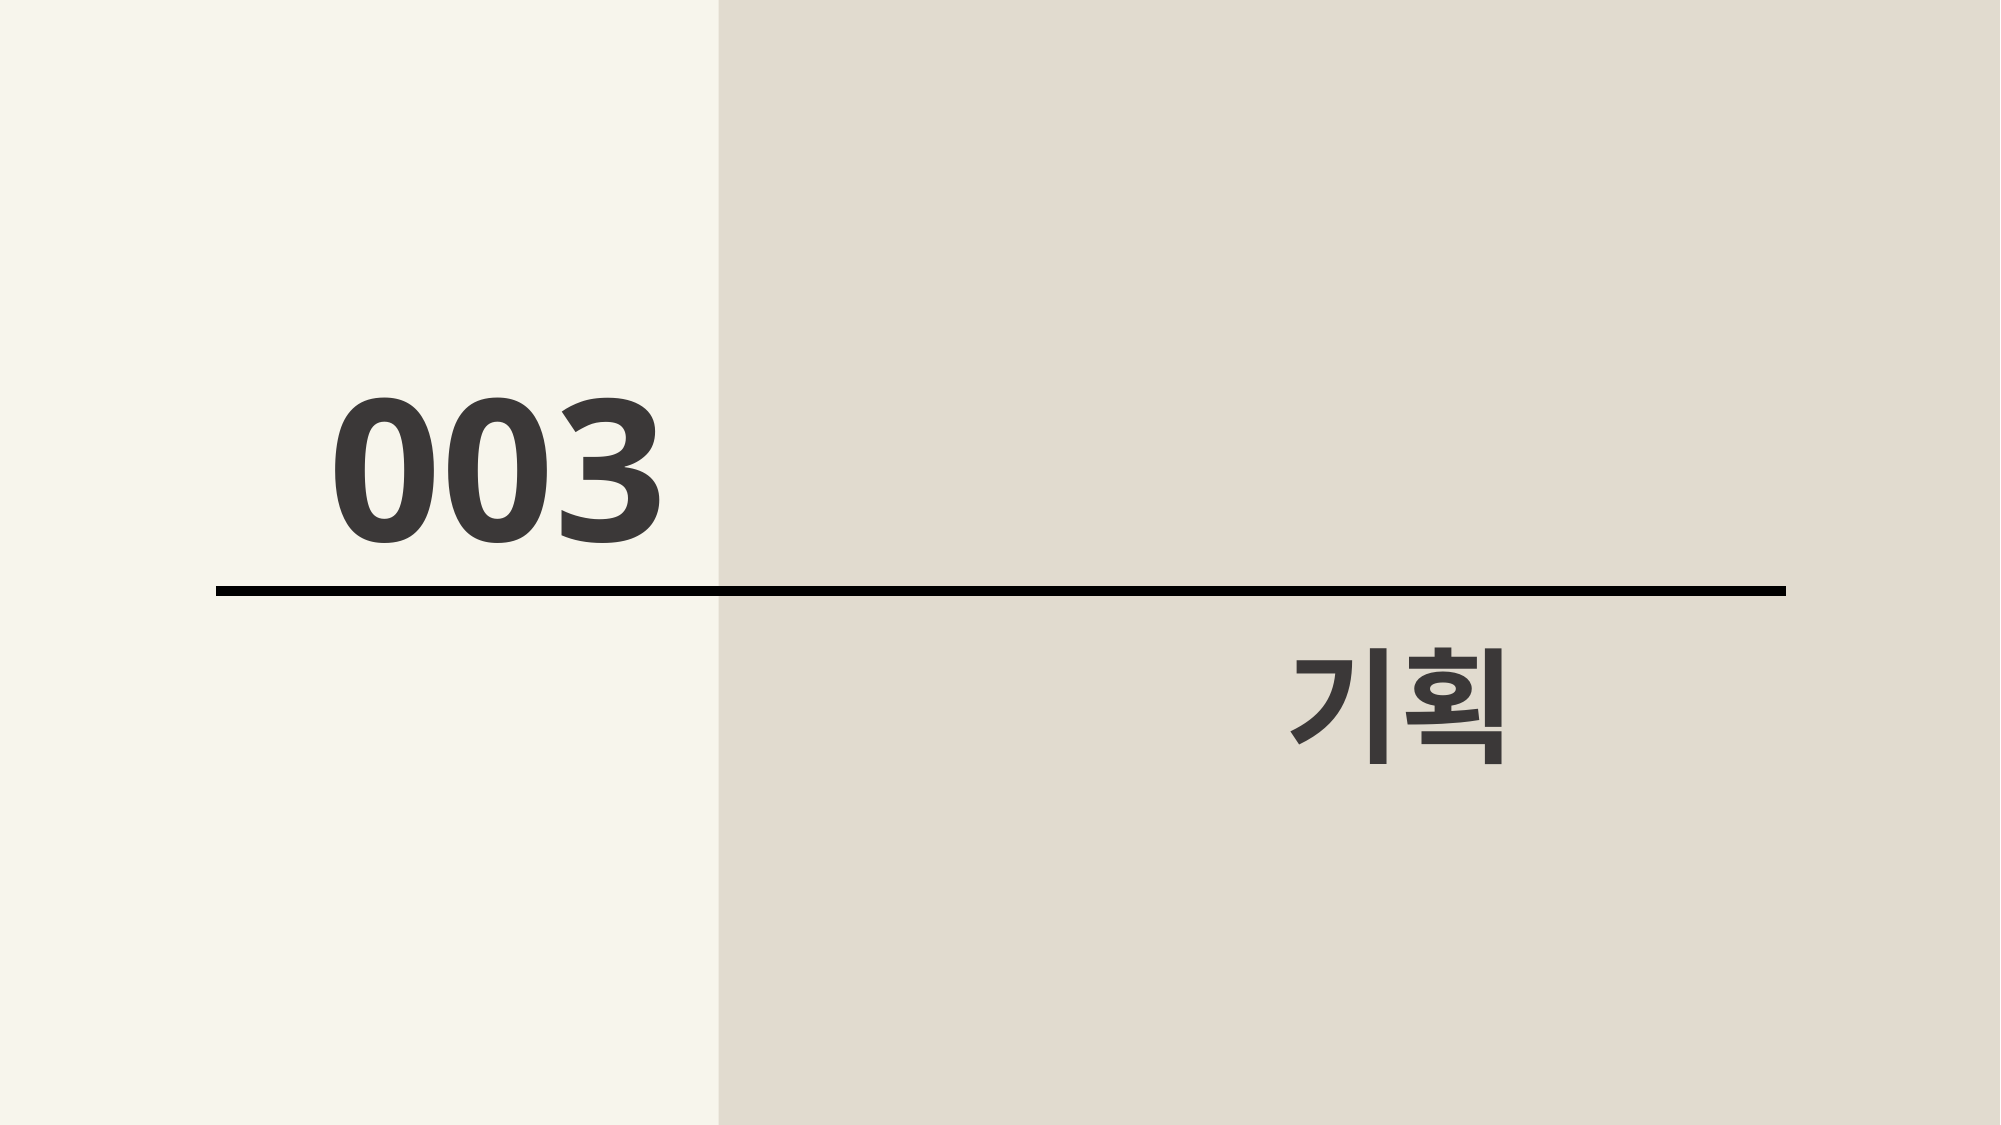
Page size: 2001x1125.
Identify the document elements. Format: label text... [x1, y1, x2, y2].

text_box 003 [313, 336, 698, 586]
text_box 기획 [1042, 621, 1759, 787]
text_box [718, 0, 2000, 1125]
